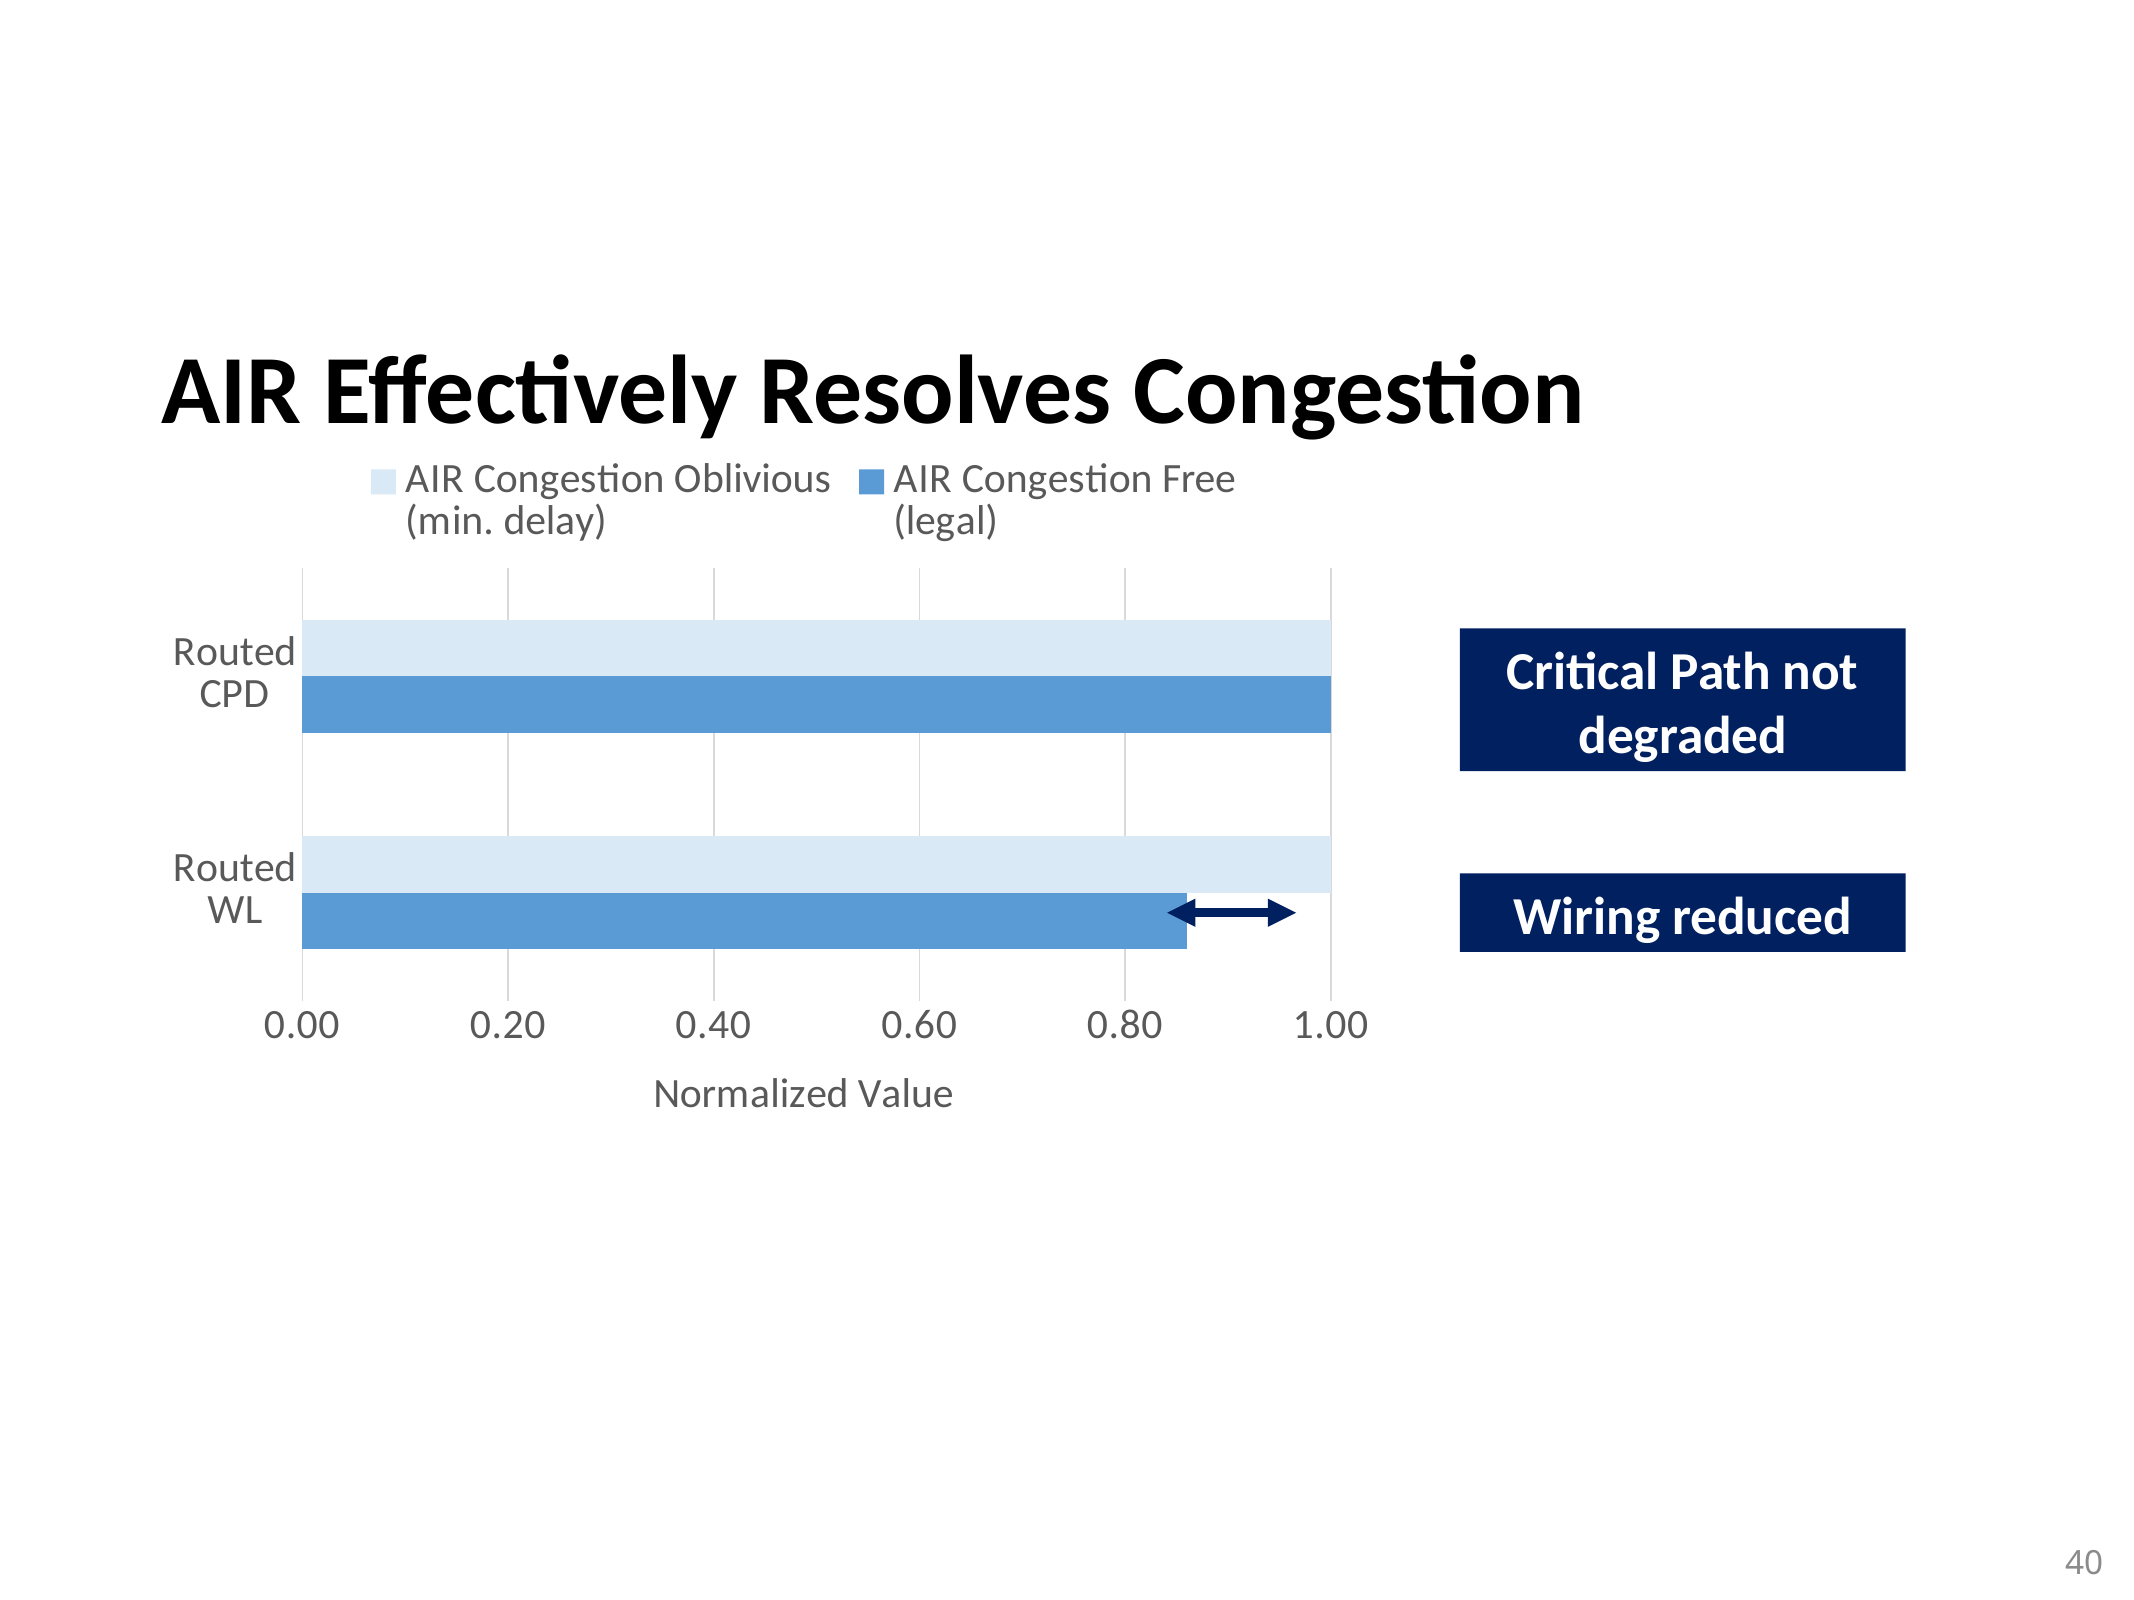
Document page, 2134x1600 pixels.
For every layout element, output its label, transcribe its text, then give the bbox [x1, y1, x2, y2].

slide_number 40 [1973, 1520, 2119, 1600]
chart [146, 441, 1460, 1156]
text_box Critical Path not degraded [1460, 628, 1906, 772]
title AIR Effectively Resolves Congestion [146, 287, 1987, 497]
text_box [1167, 872, 1906, 953]
